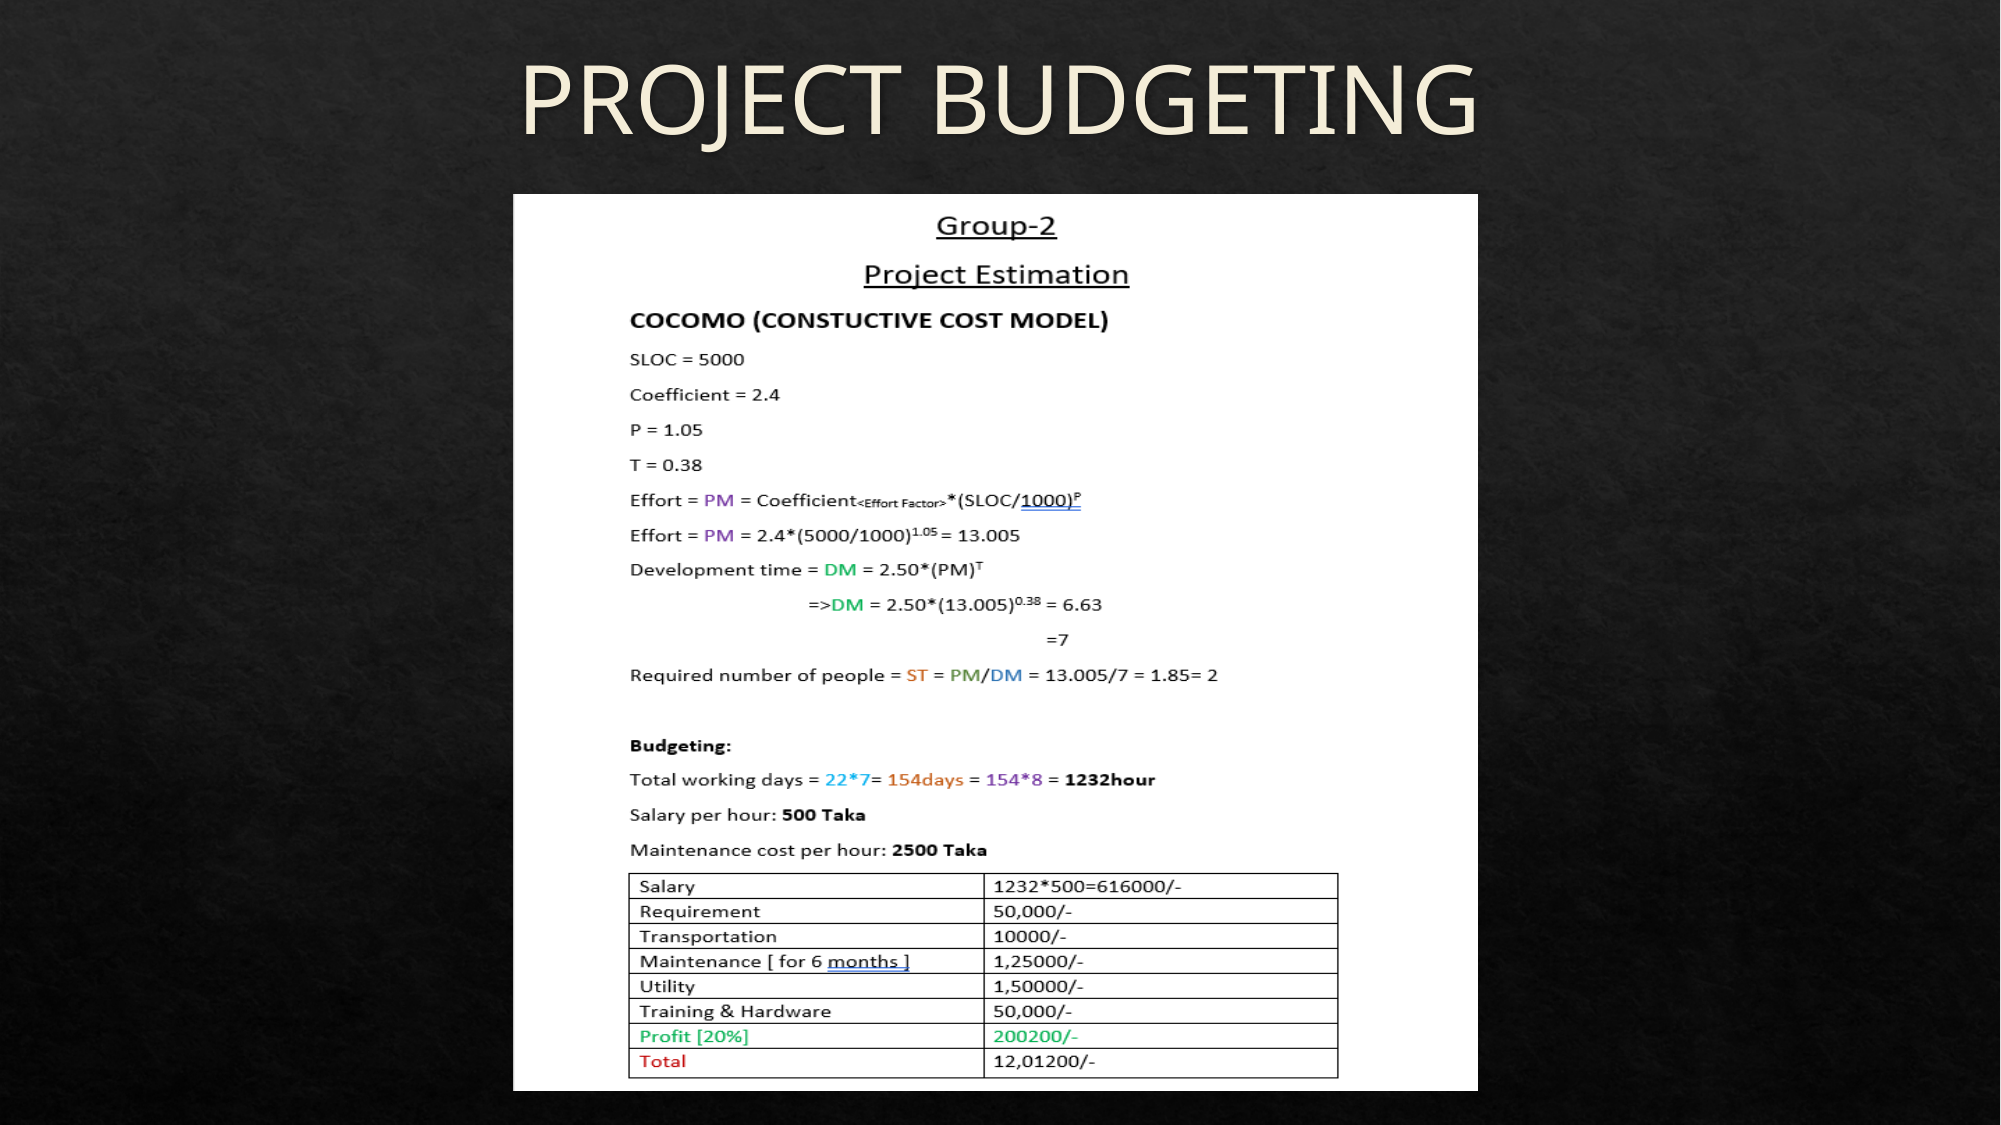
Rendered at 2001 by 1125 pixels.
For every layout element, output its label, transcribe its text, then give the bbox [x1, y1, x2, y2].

picture [513, 194, 1478, 1091]
title PROJECT BUDGETING [150, 0, 1850, 207]
